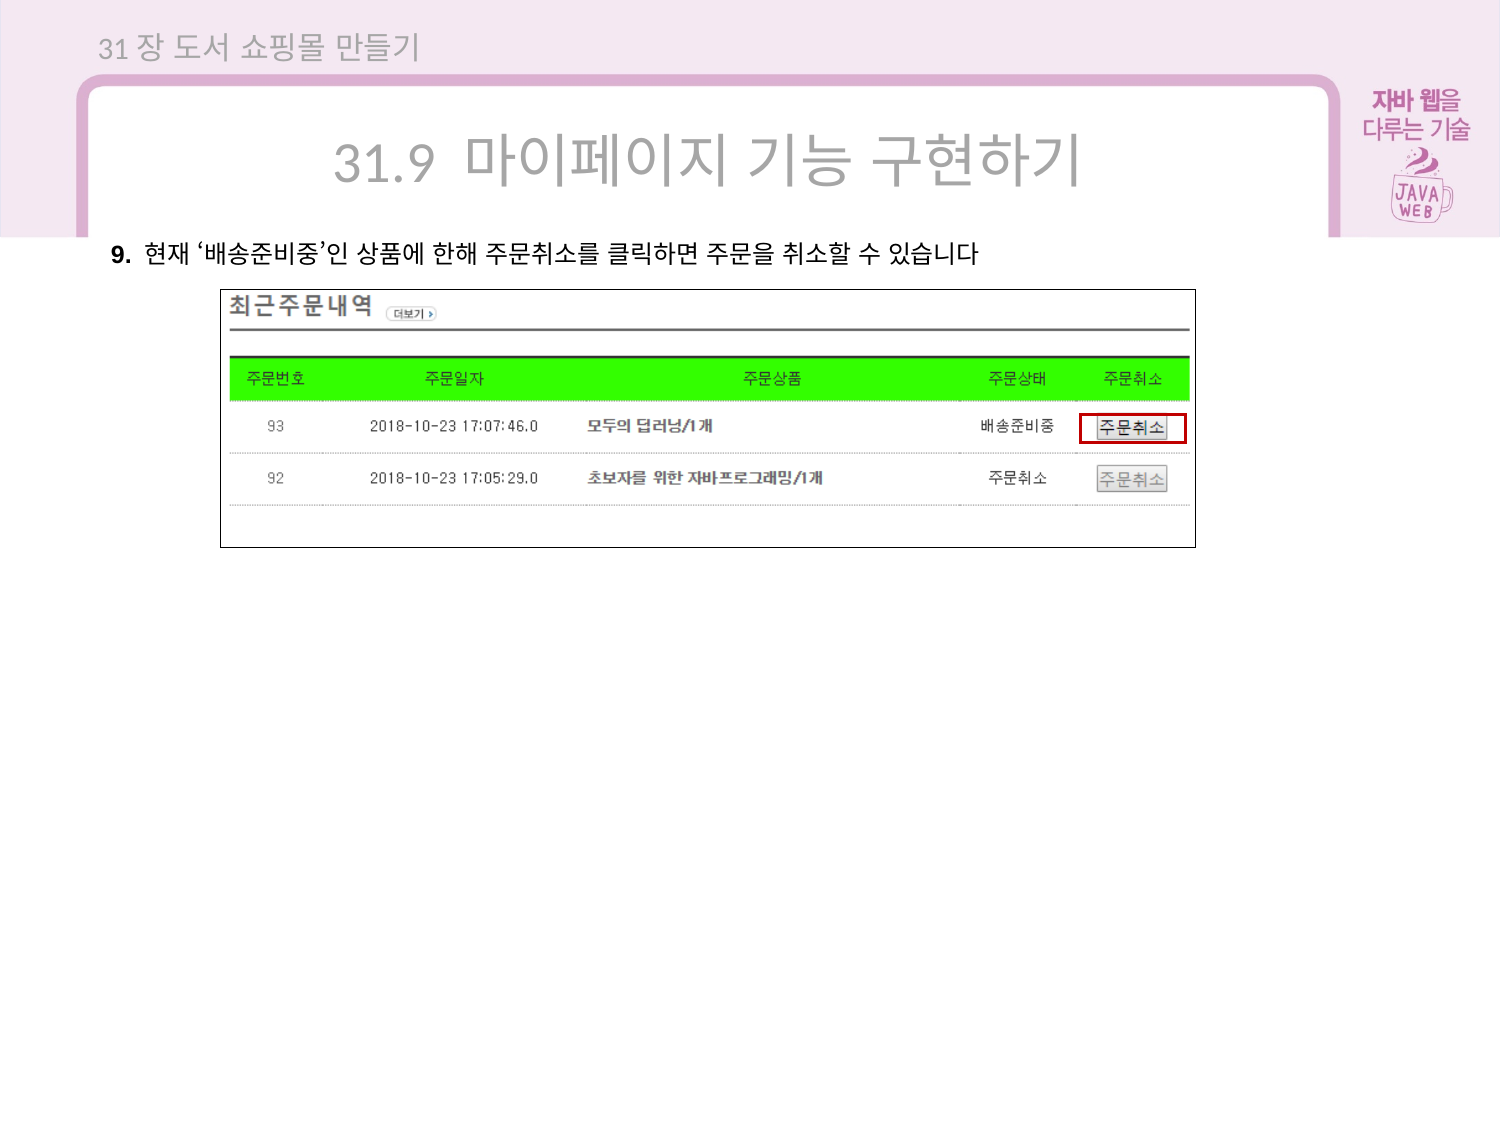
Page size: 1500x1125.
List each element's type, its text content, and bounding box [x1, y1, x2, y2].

text_box 31.9 마이페이지 기능 구현하기 [96, 117, 1321, 202]
picture [0, 0, 1500, 1125]
text_box 31장 도서 쇼핑몰 만들기 [82, 0, 1133, 74]
text_box 9. 현재 ‘배송준비중’인 상품에 한해 주문취소를 클릭하면 주문을 취소할 수 있습니다 [96, 231, 1321, 277]
